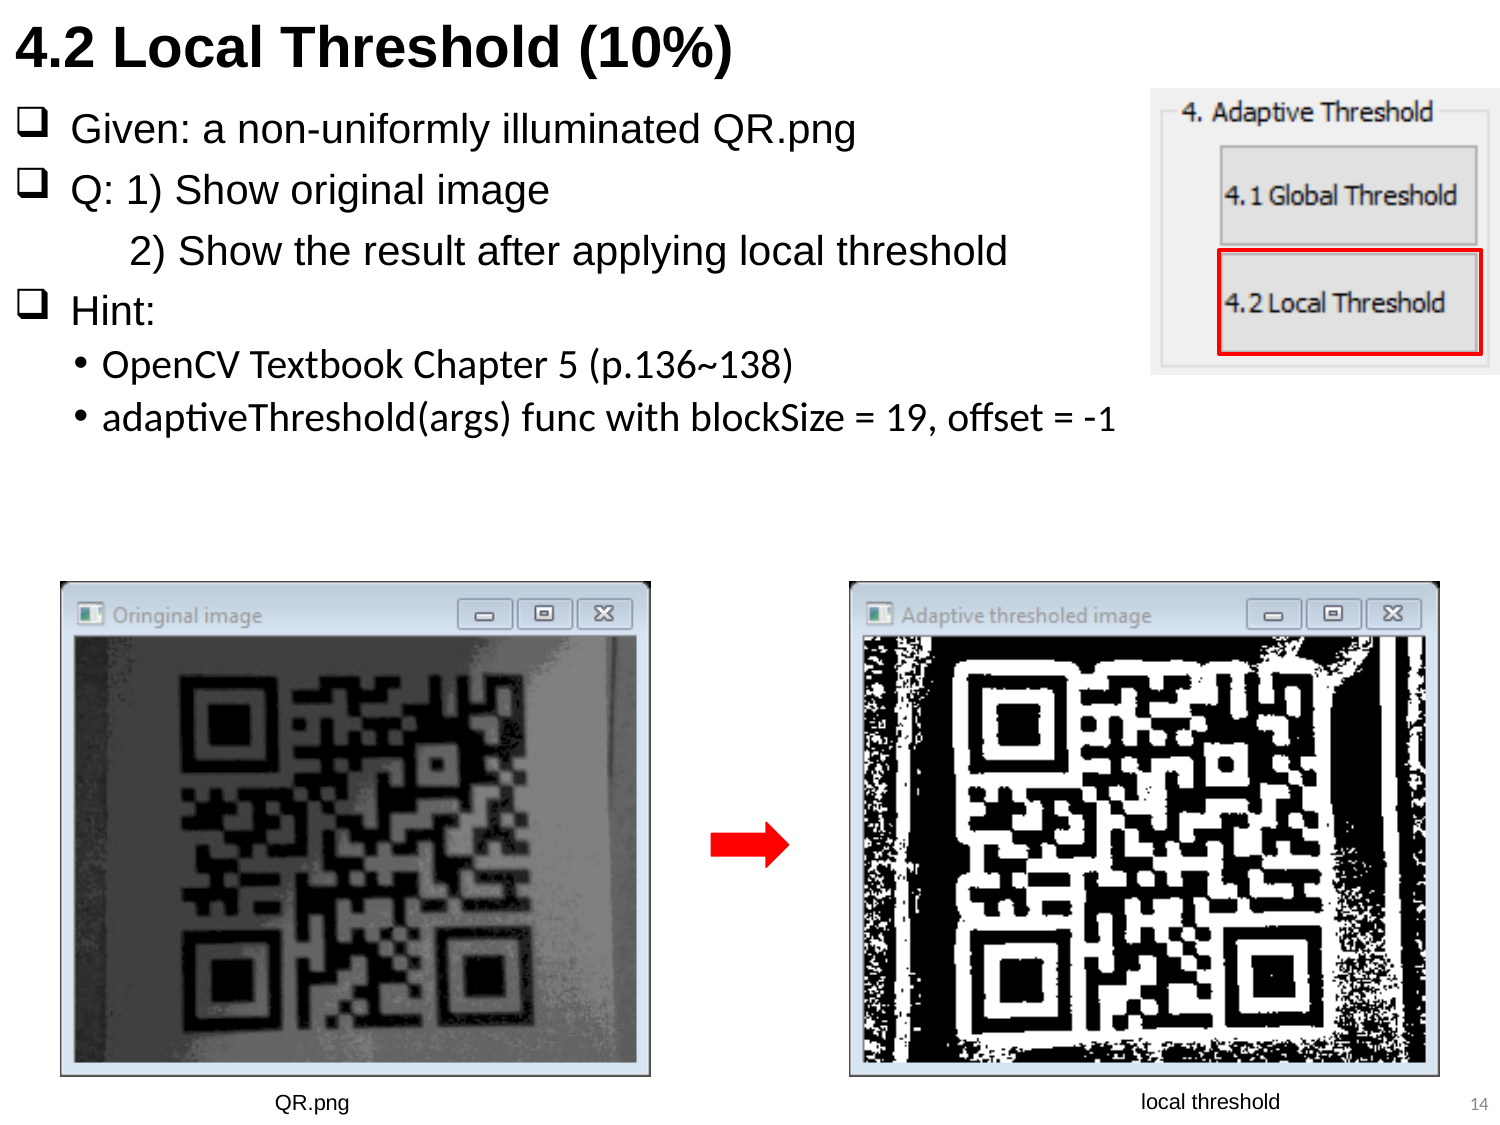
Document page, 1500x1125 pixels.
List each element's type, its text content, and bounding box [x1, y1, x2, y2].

list Given: a non-uniformly illuminated QR.png Q: 1) Show original image 2) Show the result after applying local threshold Hint: OpenCV Textbook Chapter 5 (p.136~138) adaptiveThreshold(args) func with blockSize = 19, offset = -1 [0, 92, 1424, 629]
text_box QR.png [260, 1086, 365, 1123]
slide_number 14 [1162, 1080, 1500, 1125]
picture [1150, 88, 1500, 375]
picture [60, 581, 651, 1078]
title 4.2 Local Threshold (10%) [0, 9, 1480, 89]
picture [849, 581, 1440, 1077]
text_box [711, 822, 789, 868]
text_box local threshold [1126, 1086, 1162, 1121]
